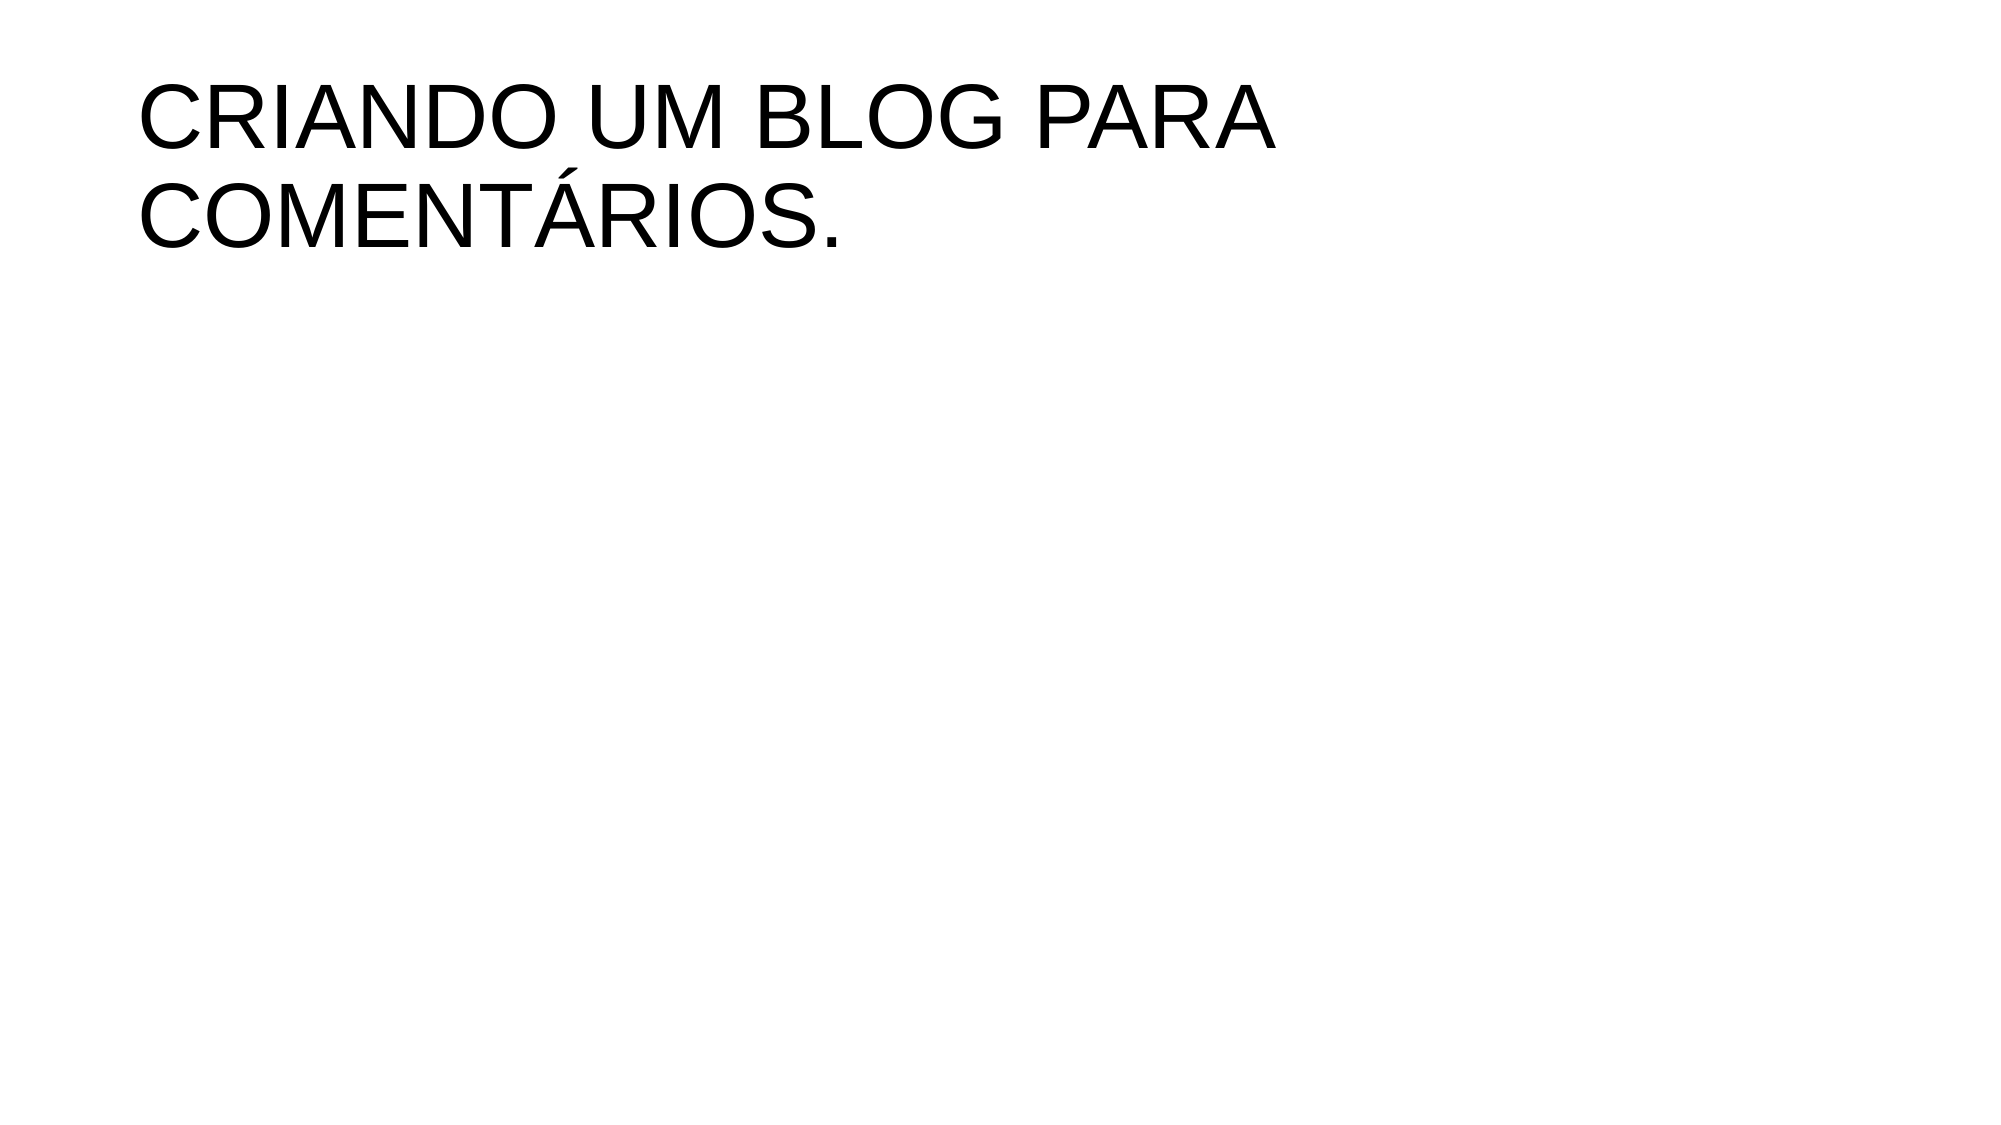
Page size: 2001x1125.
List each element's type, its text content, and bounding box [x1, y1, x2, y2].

title CRIANDO UM BLOG PARA COMENTÁRIOS. [137, 59, 1863, 278]
